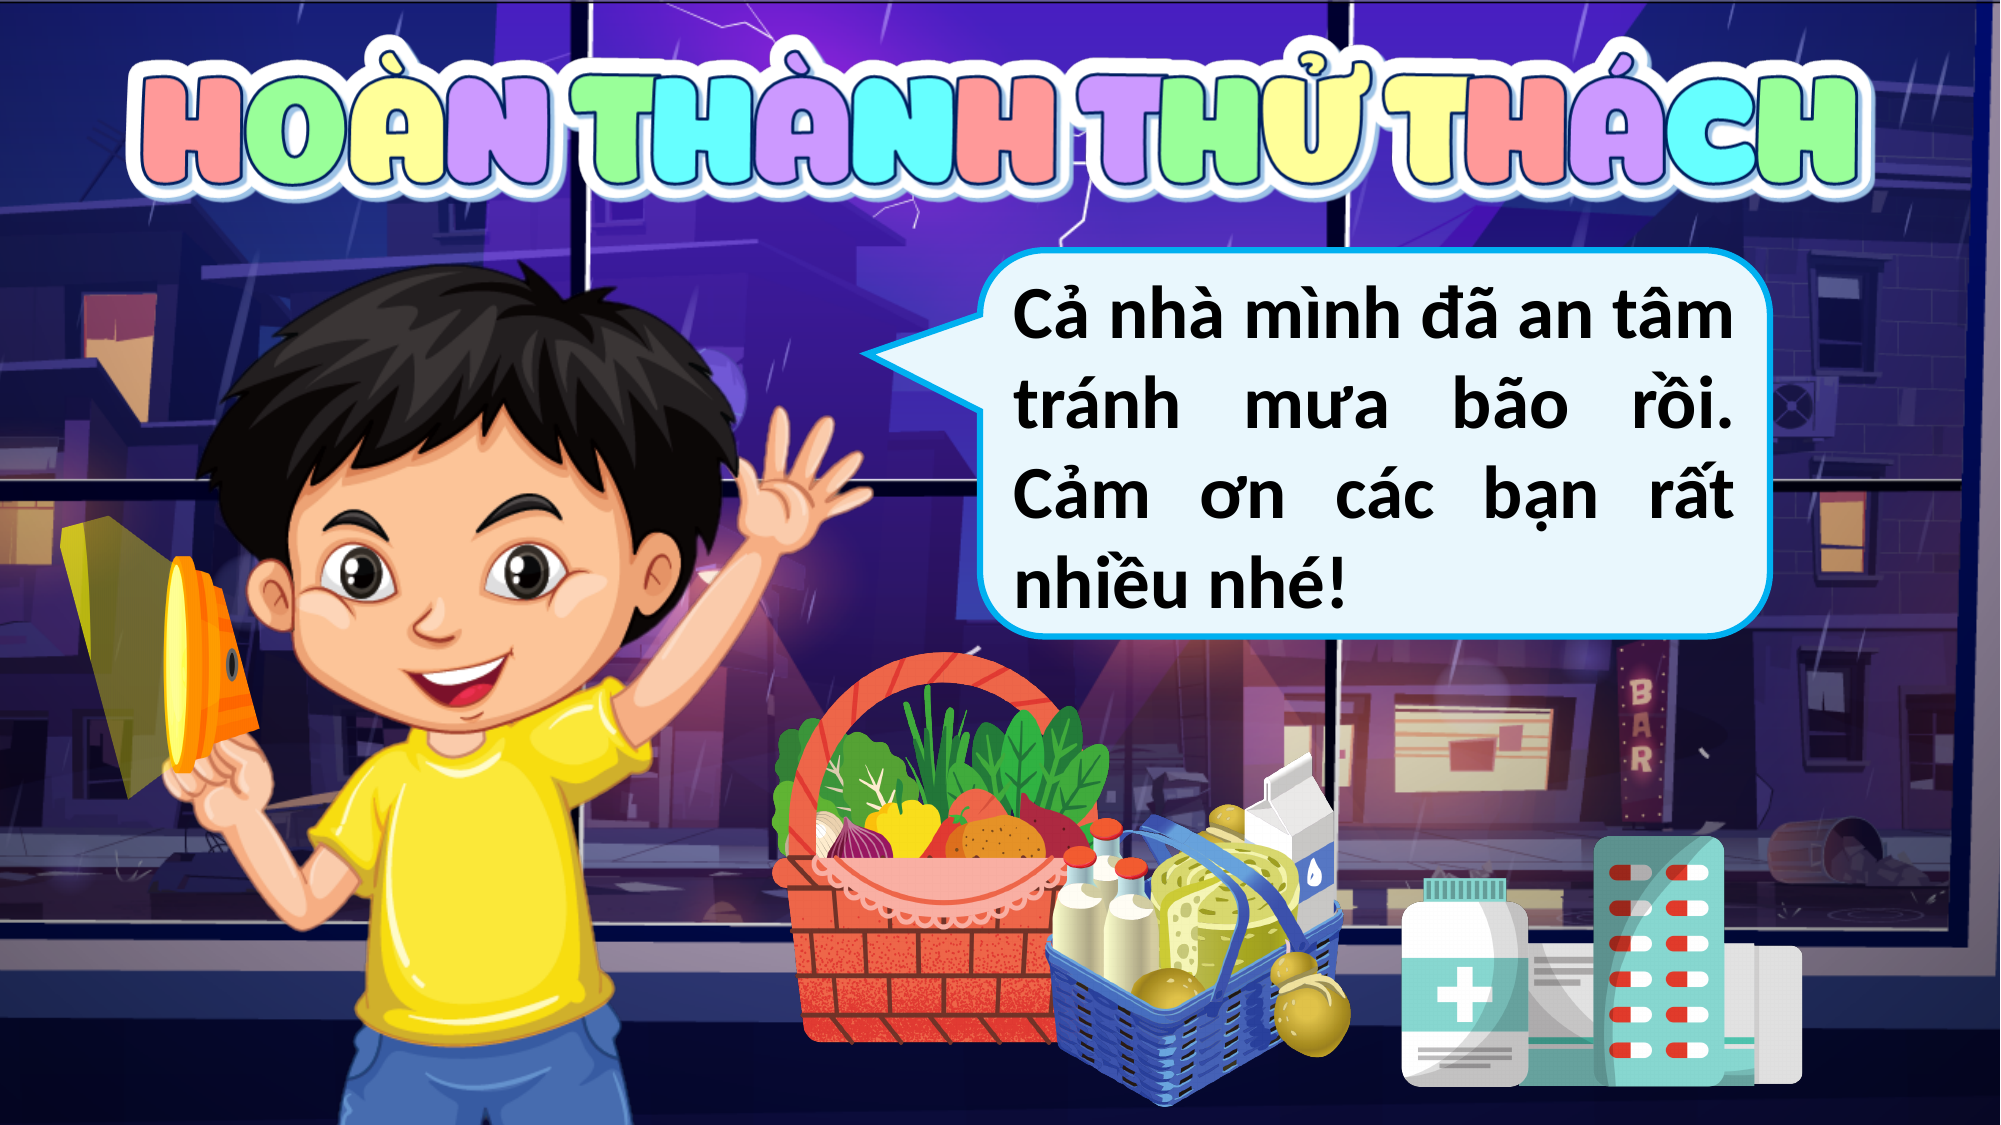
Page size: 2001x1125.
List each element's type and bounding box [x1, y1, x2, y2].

text_box [94, 259, 875, 1125]
picture [878, 254, 1766, 633]
picture [0, 0, 2000, 1125]
